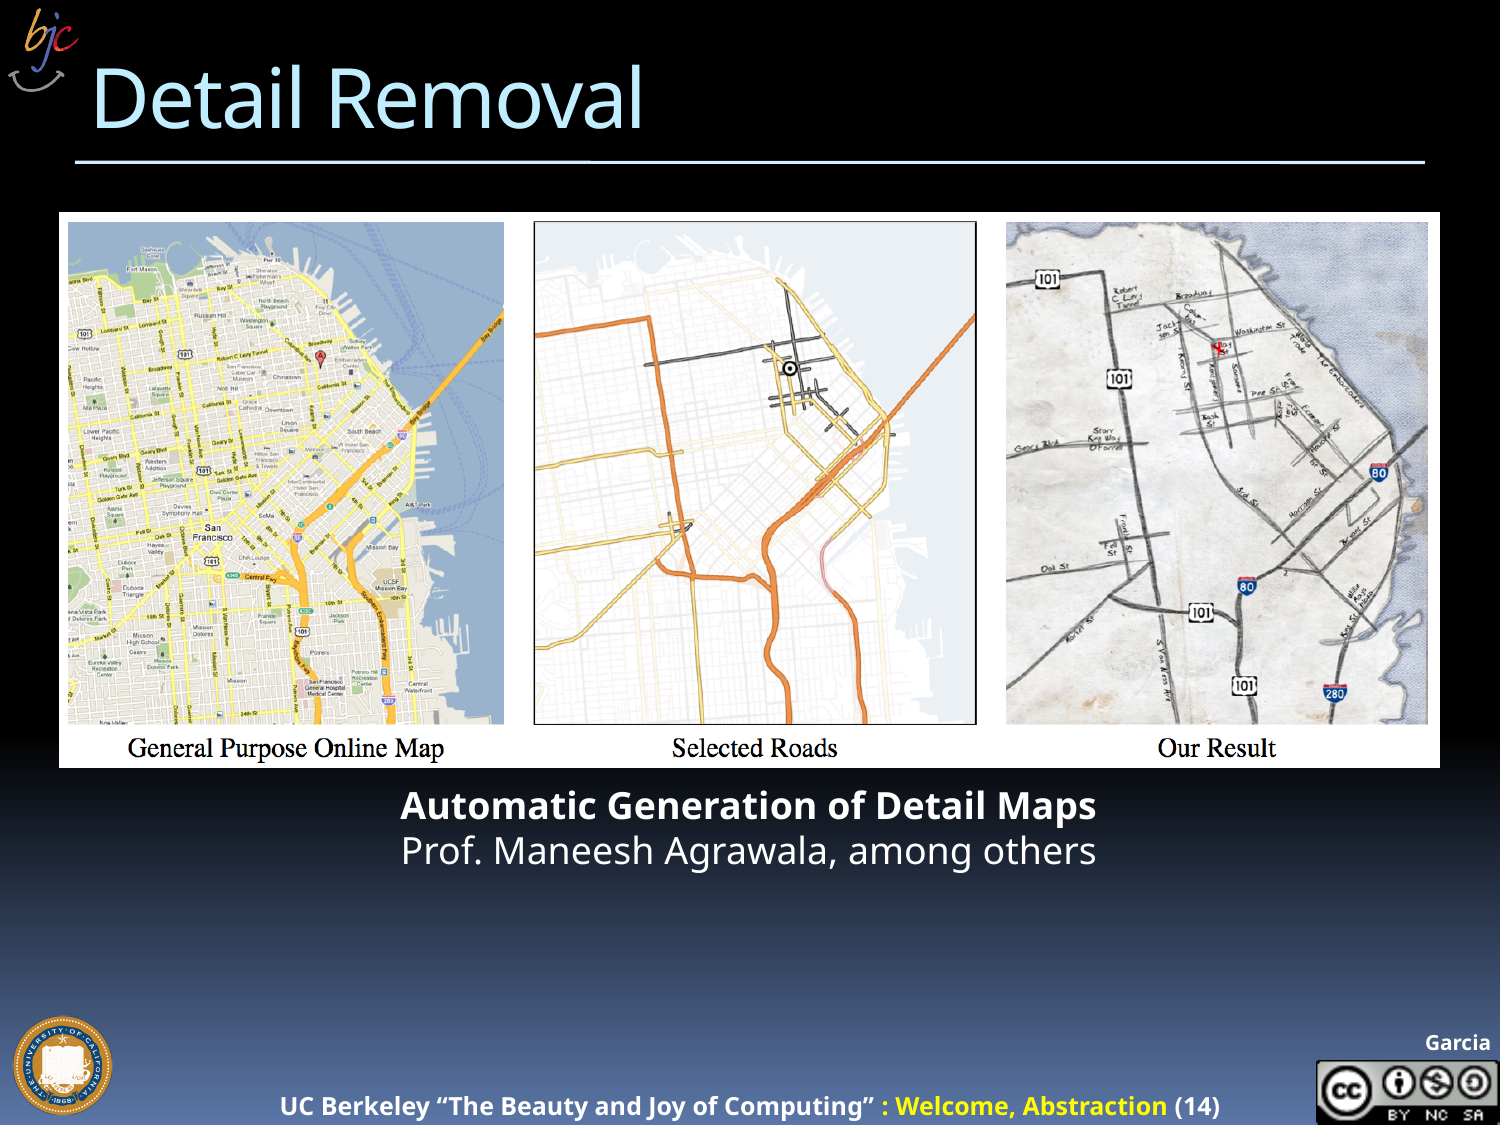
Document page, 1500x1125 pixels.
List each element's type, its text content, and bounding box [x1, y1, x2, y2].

picture [1316, 1060, 1500, 1125]
title Detail Removal [75, 37, 1425, 163]
picture [8, 8, 79, 92]
text_box Automatic Generation of Detail Maps Prof. Maneesh Agrawala, among others [85, 779, 1413, 880]
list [54, 211, 1446, 769]
picture [12, 1015, 113, 1116]
